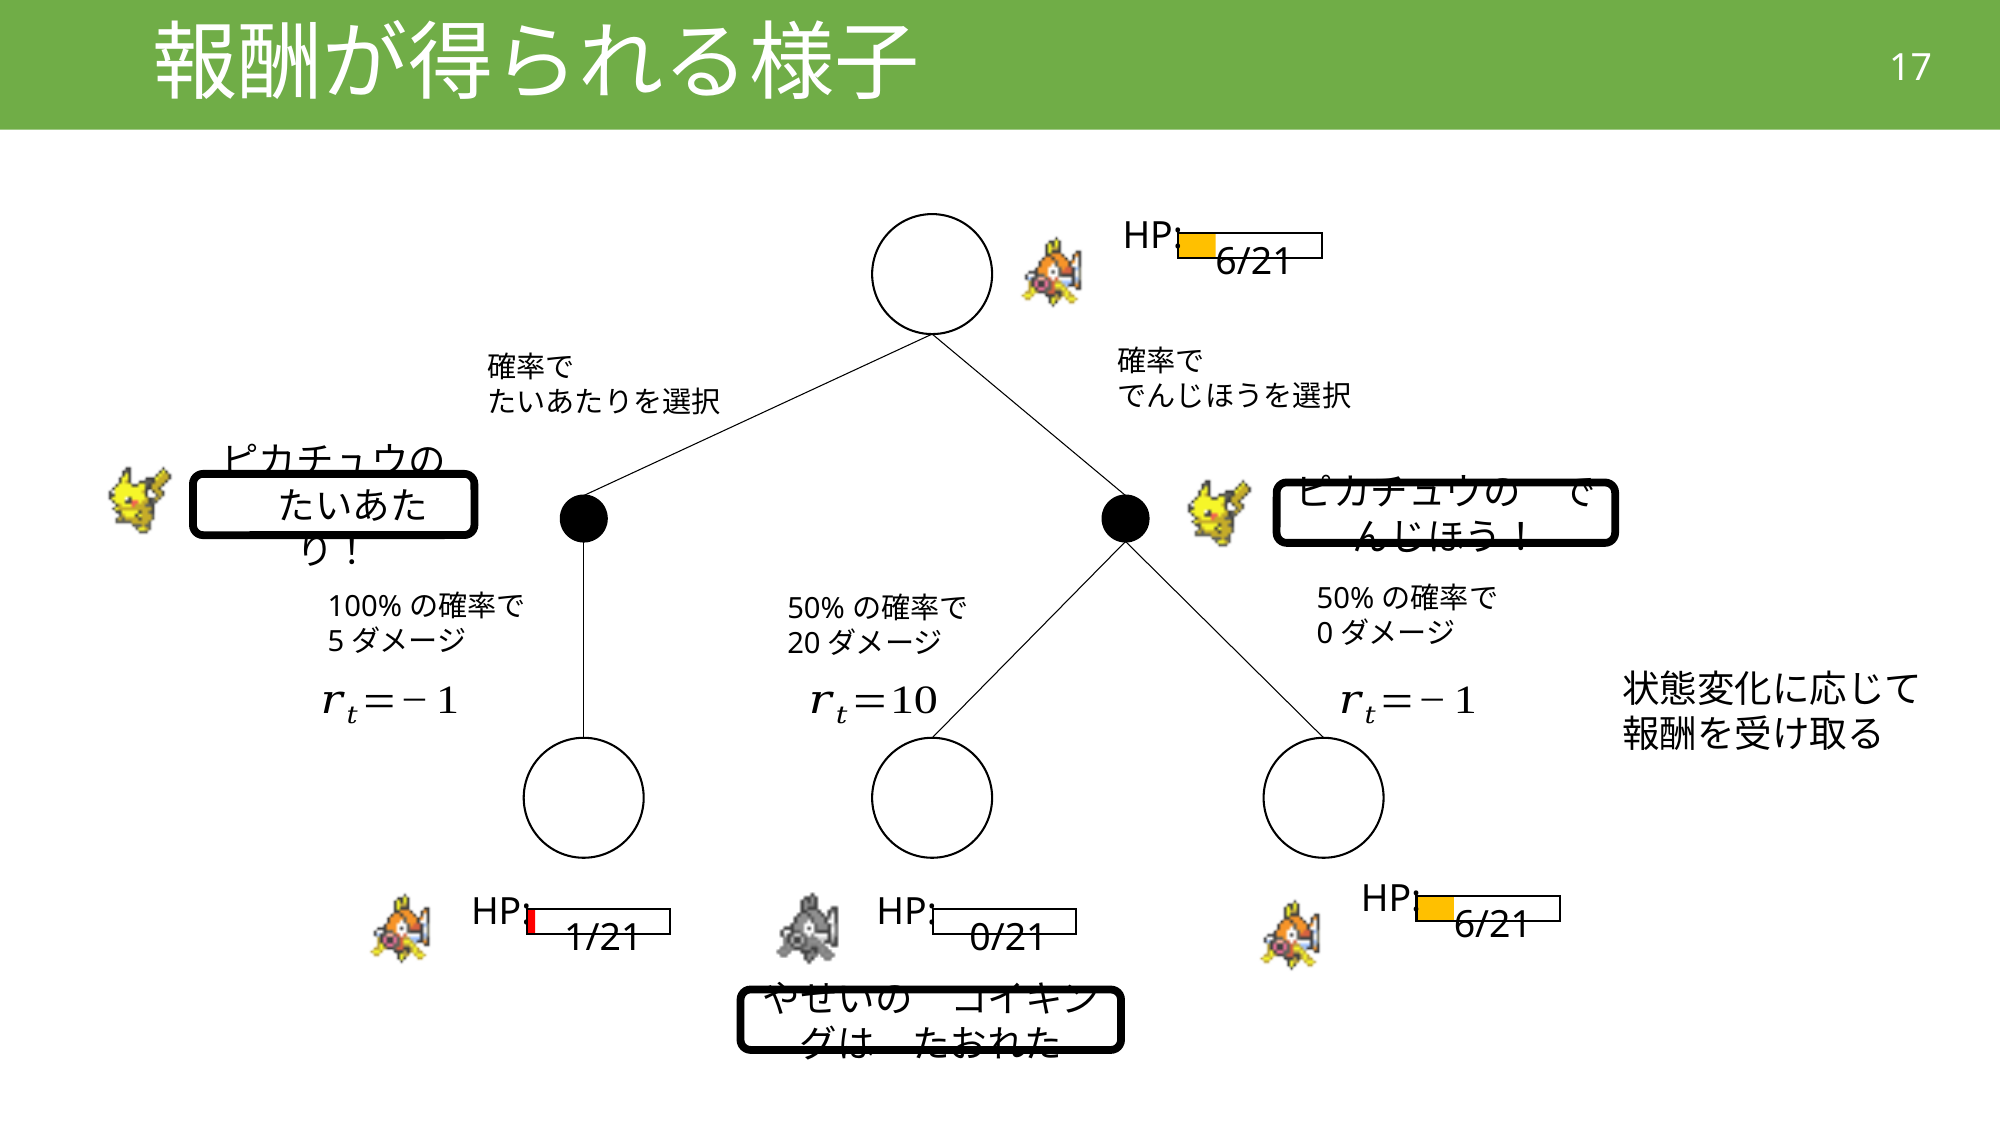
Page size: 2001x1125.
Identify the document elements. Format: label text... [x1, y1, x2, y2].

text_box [932, 334, 1126, 496]
text_box [522, 736, 645, 859]
picture [1002, 204, 1110, 312]
picture [86, 434, 193, 542]
picture [758, 861, 866, 968]
text_box 1/21 [539, 935, 658, 966]
text_box HP: [458, 879, 547, 940]
picture [351, 861, 458, 968]
text_box 100%の確率で 5ダメージ [312, 580, 541, 665]
text_box [1177, 232, 1323, 259]
text_box [1262, 736, 1385, 859]
text_box 6/21 [1190, 259, 1309, 290]
text_box [932, 908, 1077, 935]
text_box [583, 334, 932, 496]
text_box [871, 213, 994, 334]
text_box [932, 541, 1125, 738]
picture [1241, 867, 1348, 975]
text_box HP: [866, 879, 952, 940]
text_box やせいの コイキングは たおれた [739, 988, 1123, 1051]
text_box [1415, 895, 1561, 922]
text_box ピカチュウの でんじほう！ [1275, 481, 1617, 544]
text_box [871, 736, 994, 859]
title 報酬が得られる様子 [137, 11, 1863, 119]
text_box 50%の確率で 0ダメージ [1324, 572, 1514, 657]
text_box 6/21 [1429, 922, 1548, 953]
text_box HP: [1346, 866, 1436, 927]
picture [1165, 447, 1273, 541]
text_box [526, 908, 671, 935]
text_box [1101, 494, 1150, 541]
text_box [559, 494, 608, 543]
text_box 50%の確率で 20ダメージ [772, 582, 932, 667]
text_box 0/21 [944, 935, 1063, 966]
text_box HP: [1107, 203, 1198, 264]
text_box ピカチュウの たいあたり！ [193, 472, 476, 537]
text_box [1125, 541, 1324, 738]
slide_number 17 [1497, 38, 1948, 99]
